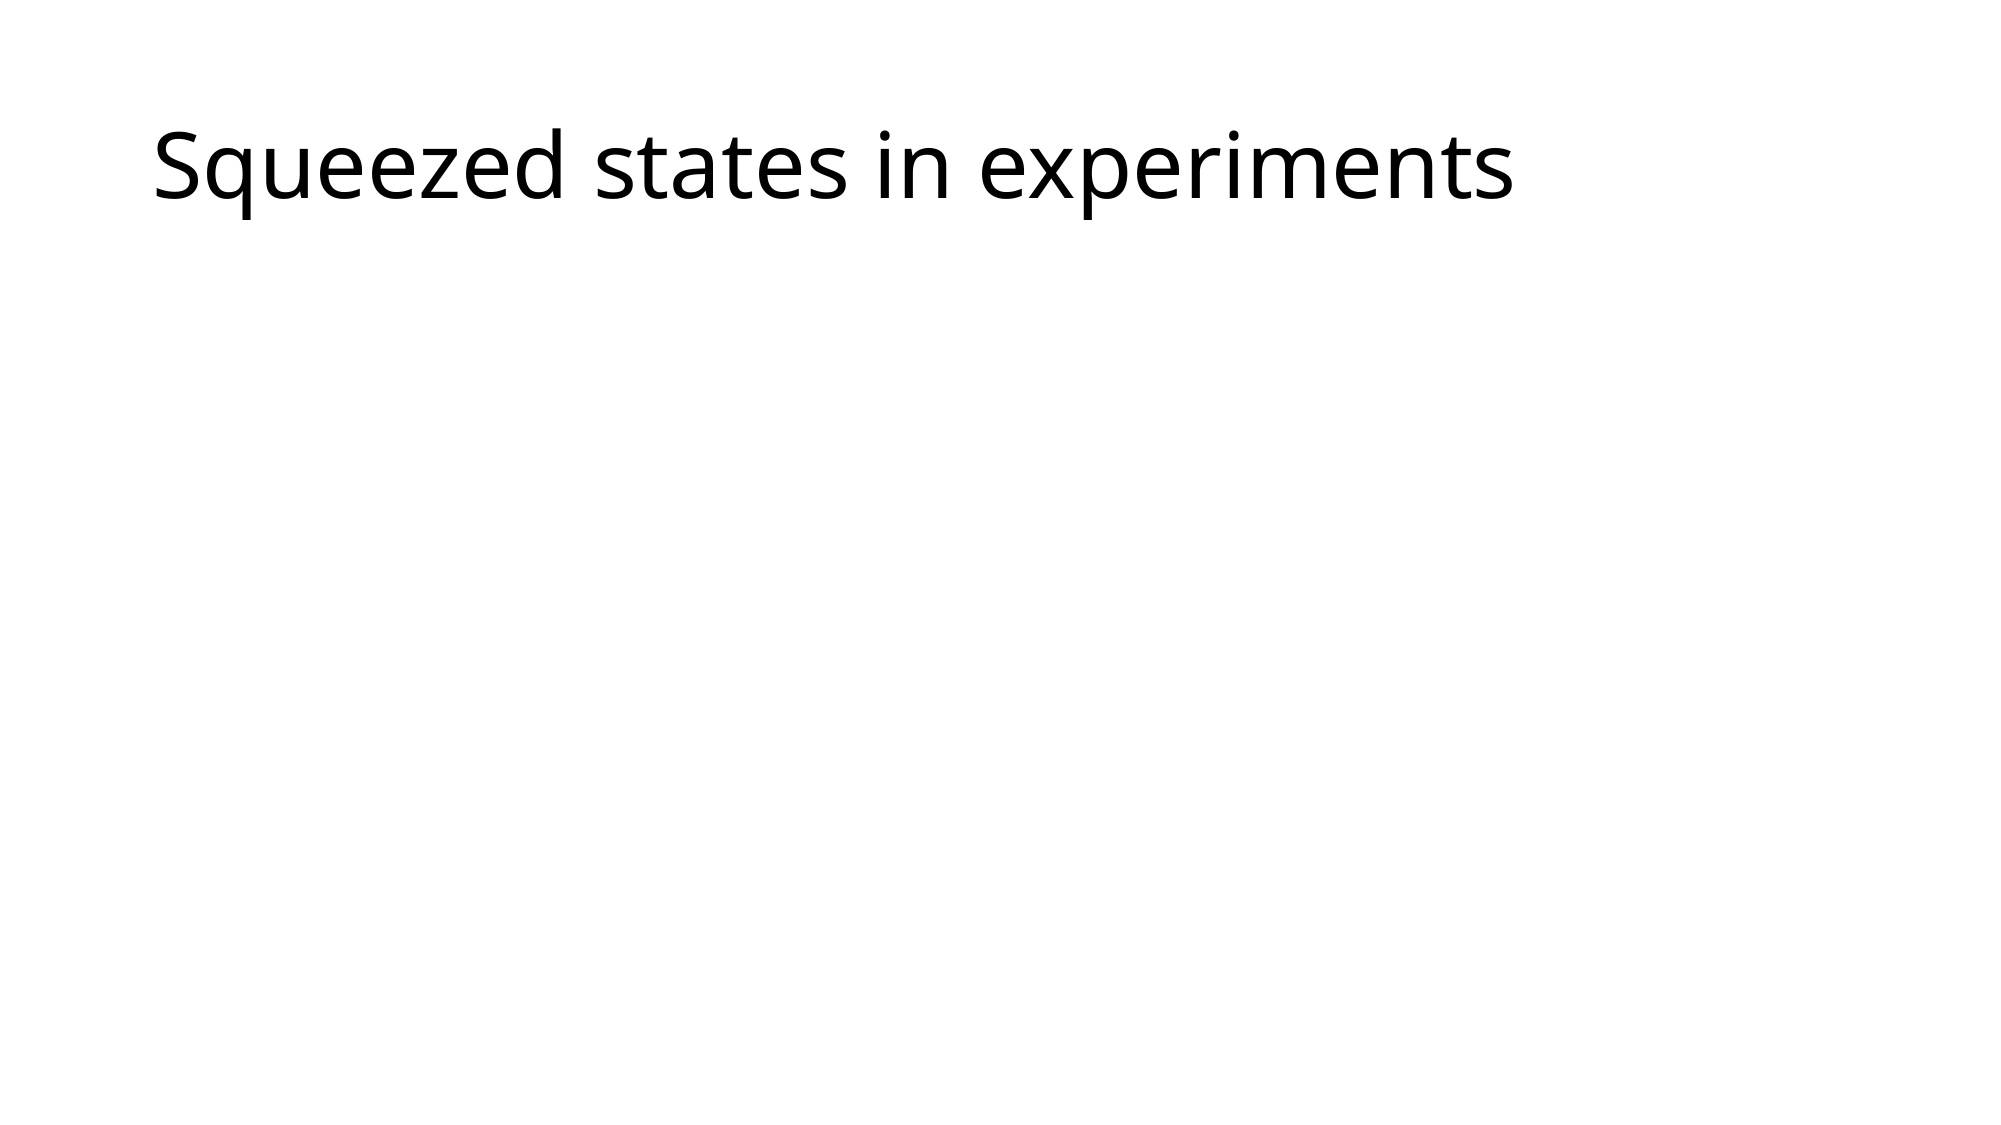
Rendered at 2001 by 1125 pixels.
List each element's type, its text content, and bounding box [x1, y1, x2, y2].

title Squeezed states in experiments [137, 59, 1863, 278]
